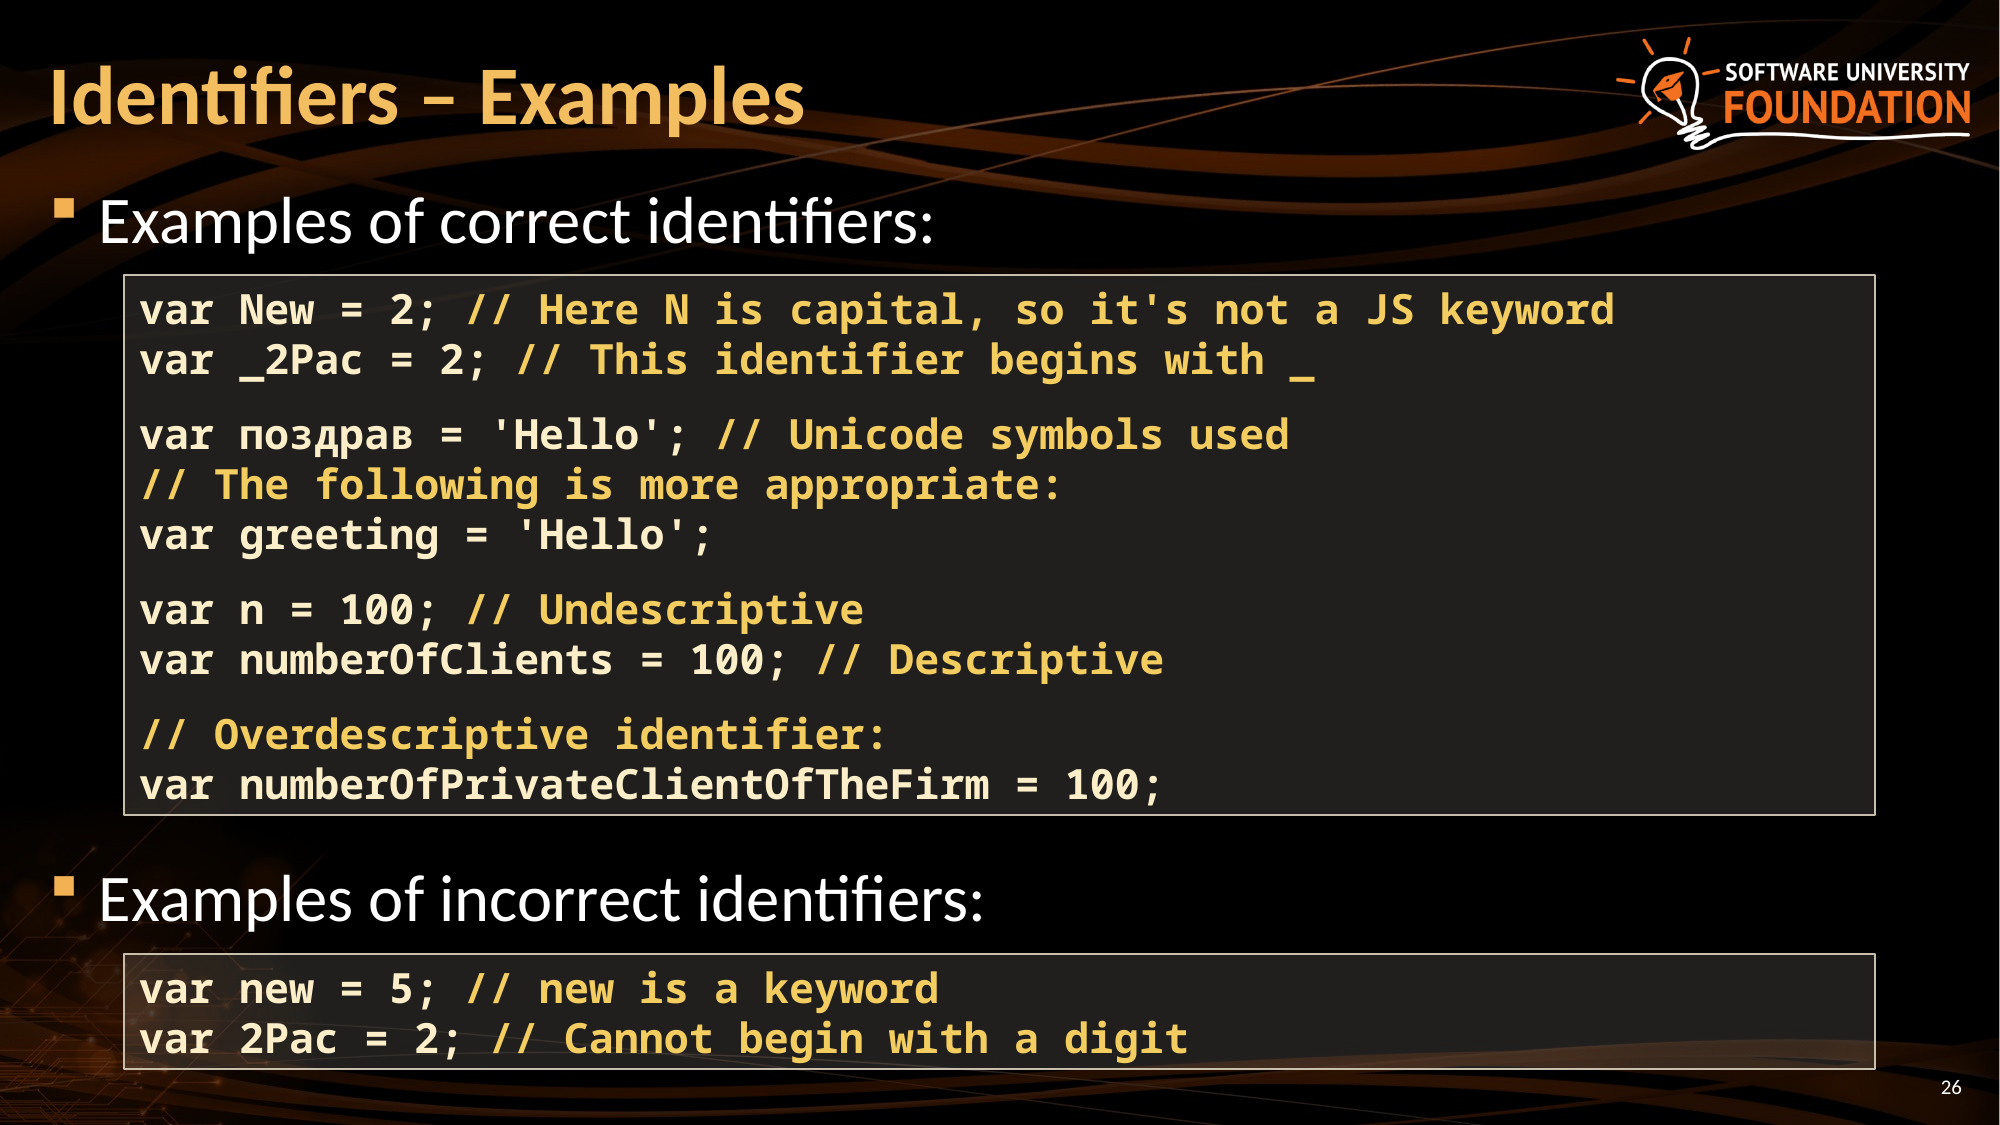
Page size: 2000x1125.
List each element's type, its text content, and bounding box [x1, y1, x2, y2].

slide_number 26 [1897, 1077, 1968, 1103]
text_box var New = 2; // Here N is capital, so it's not a JS keyword var _2Pac = 2; // This identifier begins with _ var поздрав = 'Hello'; // Unicode symbols used // The following is more appropriate: var greeting = 'Hello'; var n = 100; // Undescriptive var numberOfClients = 100; // Descriptive // Overdescriptive identifier: var numberOfPrivateClientOfTheFirm = 100; [124, 275, 1875, 816]
text_box var new = 5; // new is a keyword var 2Pac = 2; // Cannot begin with a digit [124, 954, 1875, 1070]
list Examples of correct identifiers: Examples of incorrect identifiers: [31, 162, 1968, 1077]
title Identifiers – Examples [30, 6, 1602, 189]
picture [0, 0, 2000, 1125]
